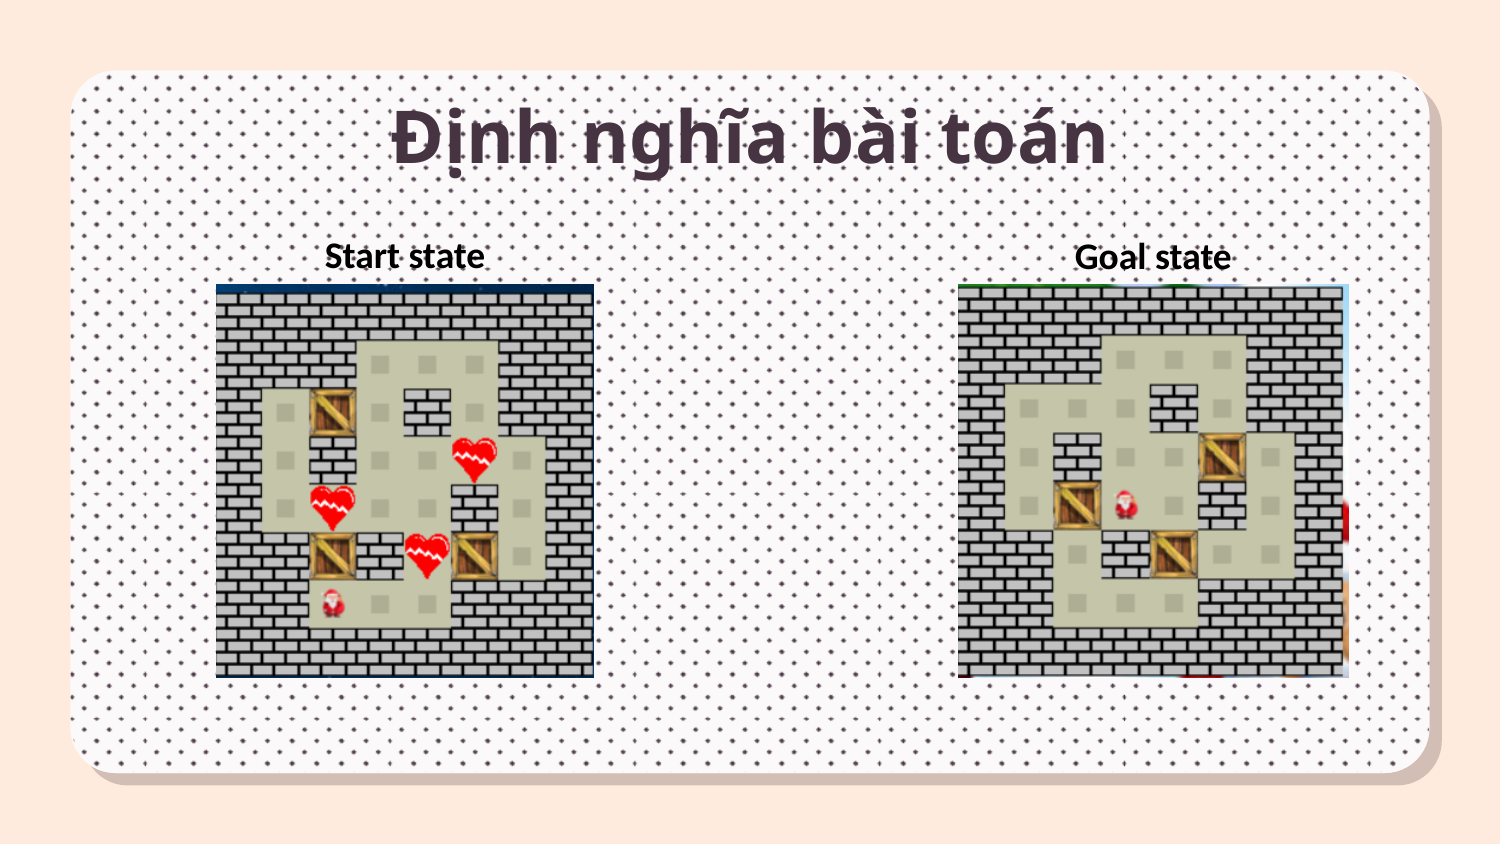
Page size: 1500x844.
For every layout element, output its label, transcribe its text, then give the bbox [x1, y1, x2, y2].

text_box Goal state [983, 224, 1324, 282]
picture [70, 70, 1430, 773]
title Định nghĩa bài toán [118, 88, 1382, 182]
text_box Start state [205, 223, 605, 284]
